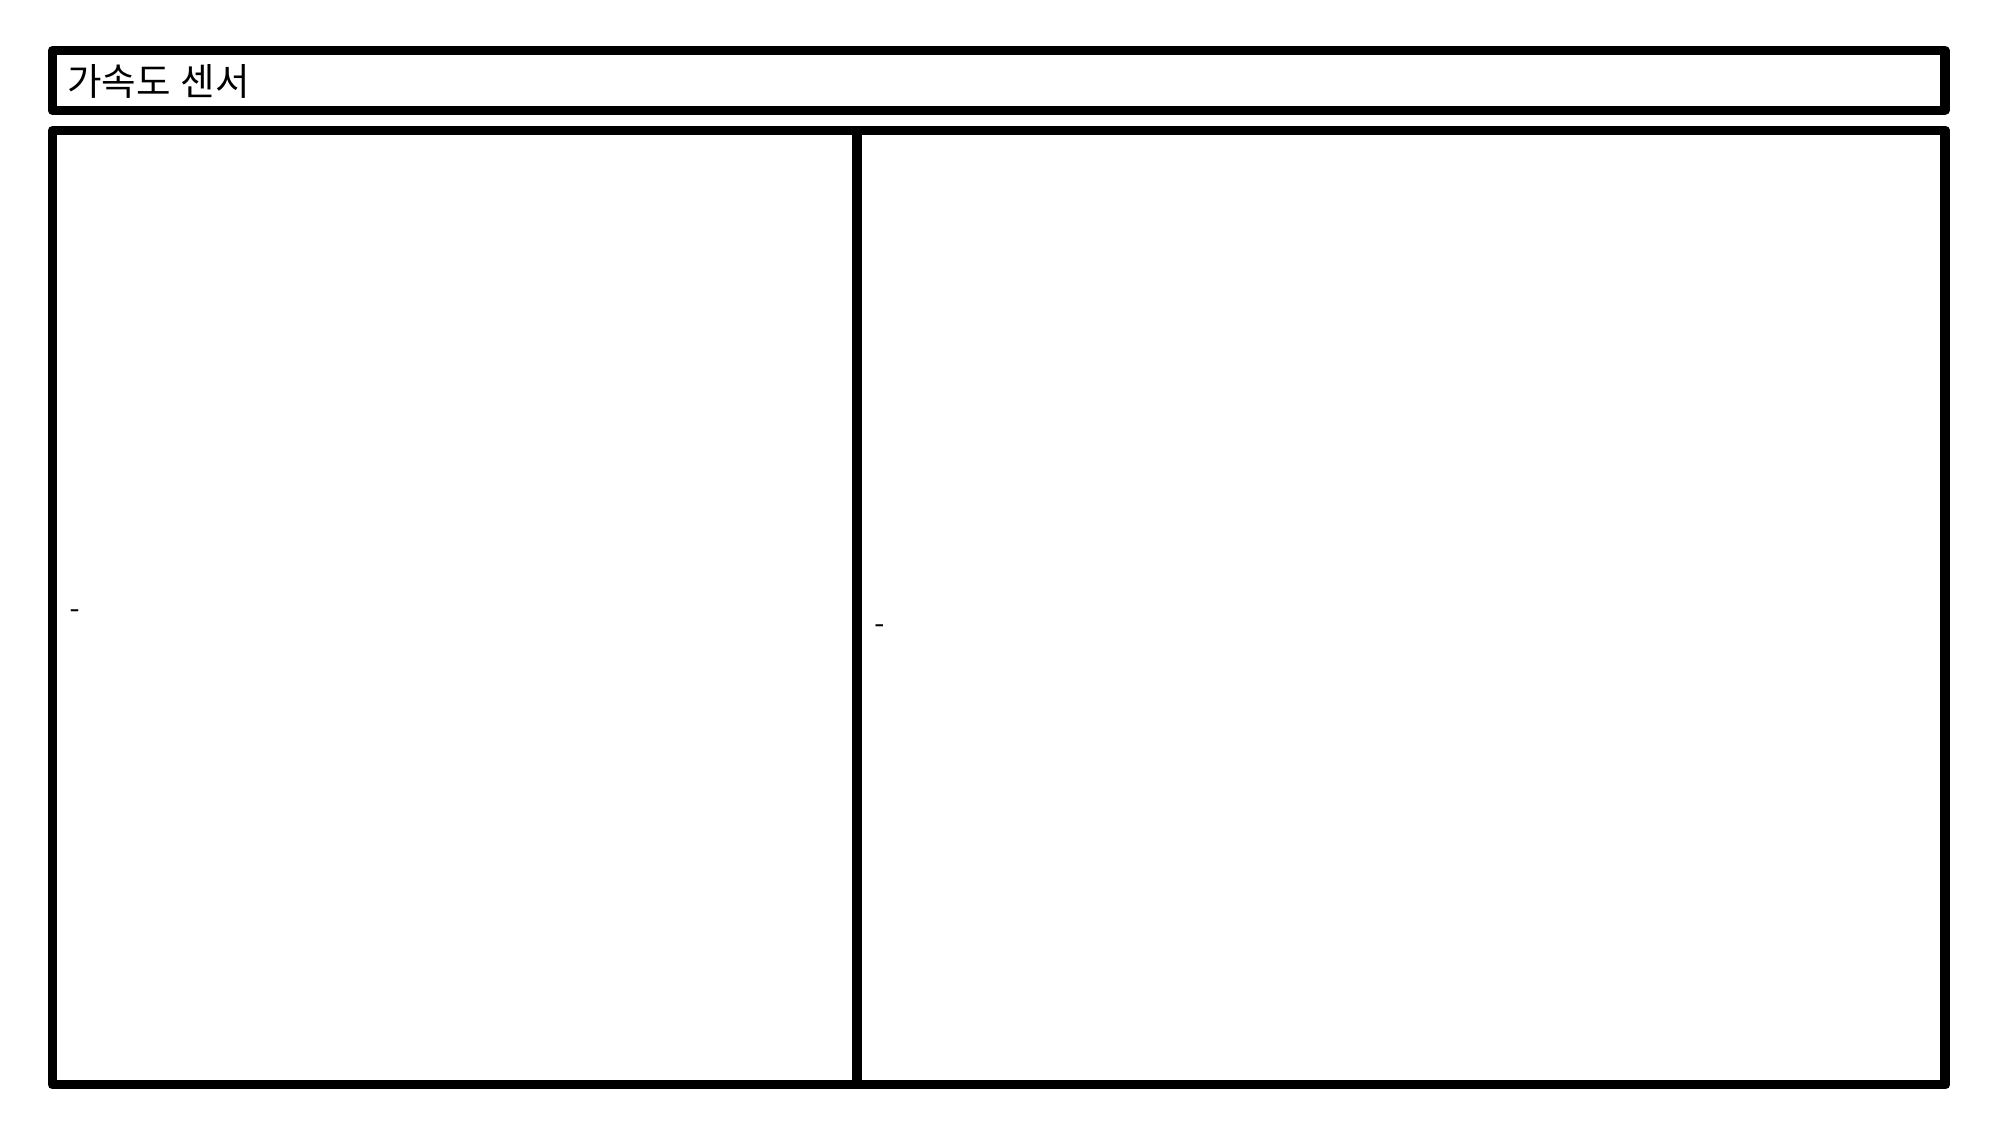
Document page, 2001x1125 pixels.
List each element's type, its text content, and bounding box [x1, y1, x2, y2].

text_box - [857, 130, 1946, 1085]
text_box - [52, 130, 857, 1085]
text_box 가속도 센서 [52, 50, 1946, 111]
